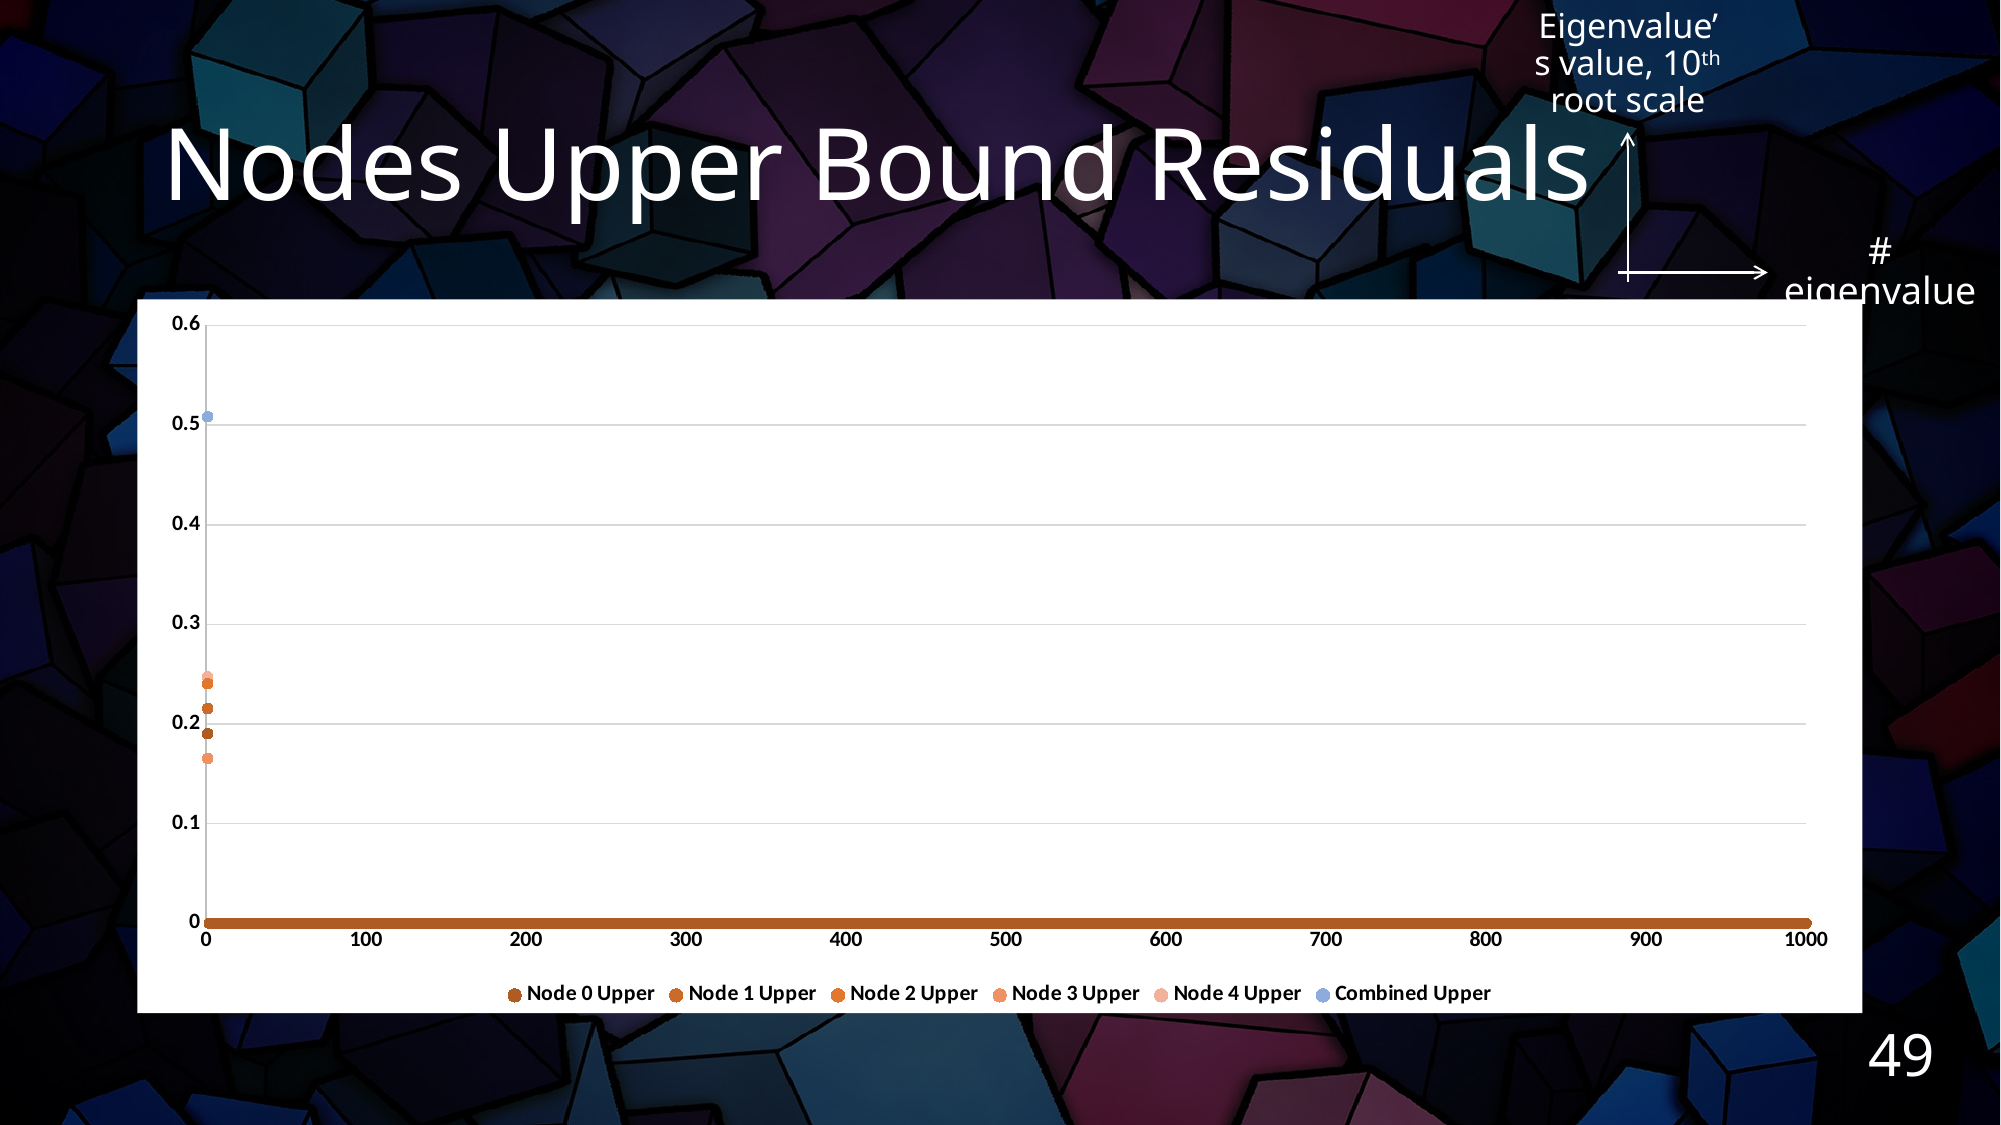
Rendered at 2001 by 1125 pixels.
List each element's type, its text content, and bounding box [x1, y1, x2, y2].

title Nodes Upper Bound Residuals [15, 59, 1515, 278]
slide_number 49 [1831, 1013, 1950, 1103]
picture [0, 0, 2001, 1125]
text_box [1515, 0, 2000, 348]
chart [137, 299, 1863, 1014]
